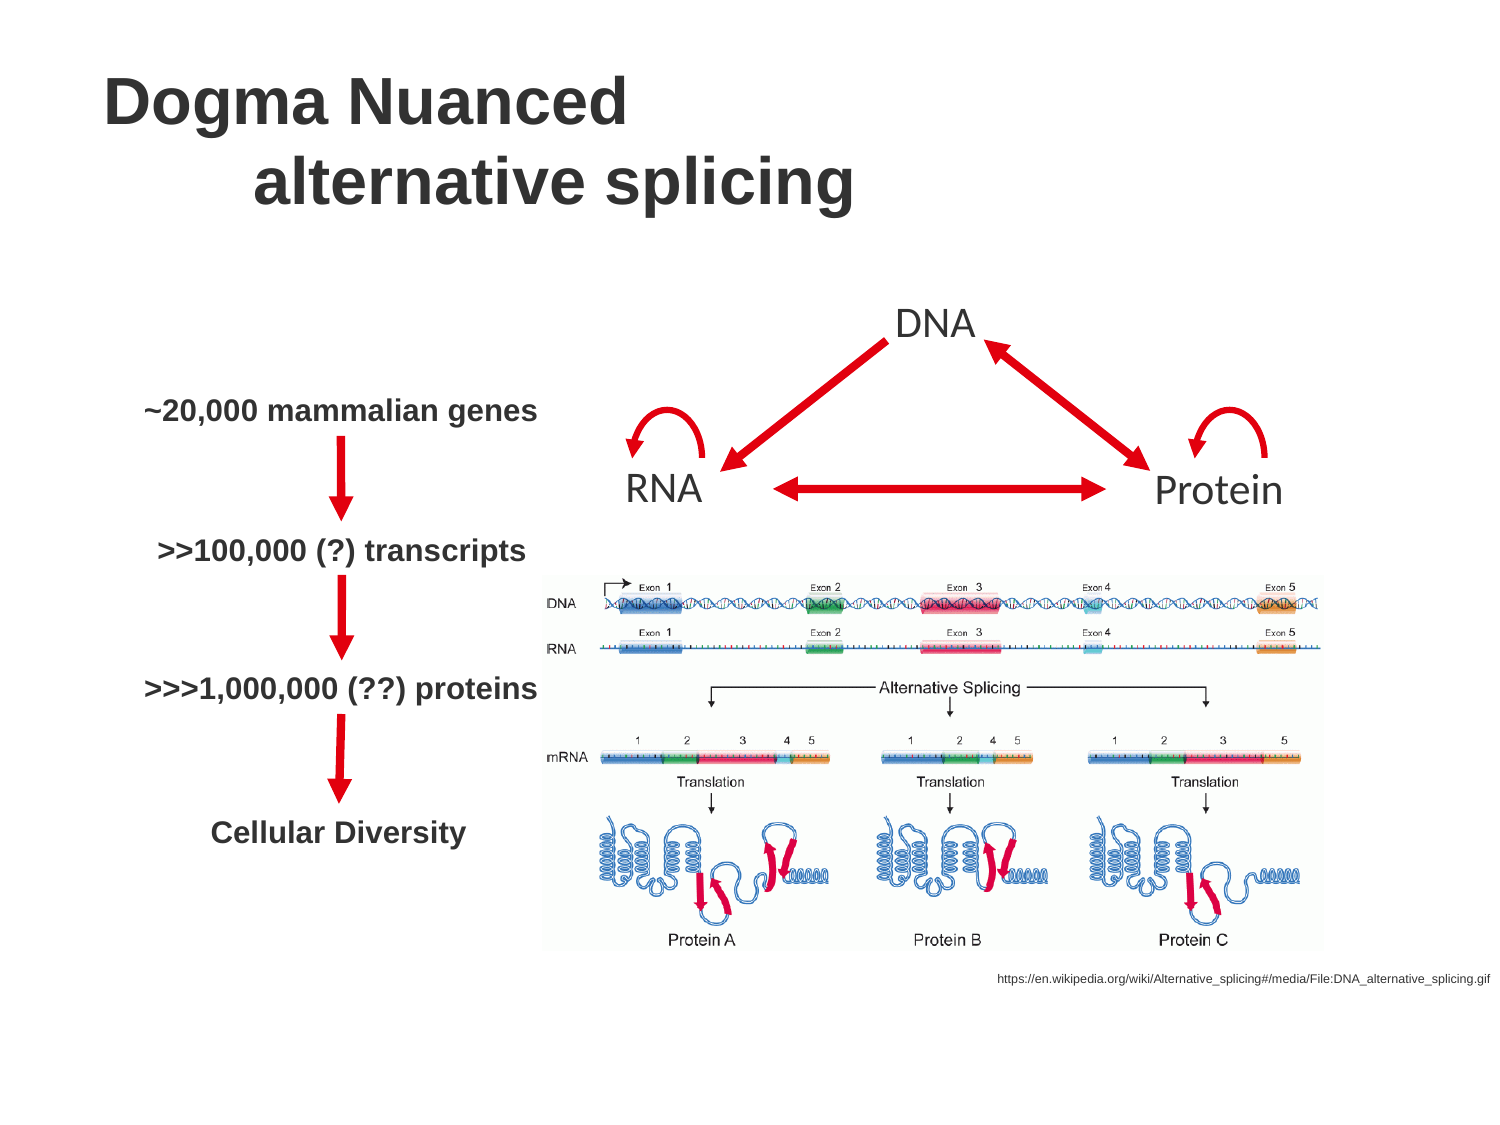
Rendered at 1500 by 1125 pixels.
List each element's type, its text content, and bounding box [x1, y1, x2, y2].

text_box DNA [872, 286, 999, 354]
text_box Dogma Nuanced alternative splicing [103, 56, 1397, 219]
text_box [335, 574, 348, 661]
text_box [335, 435, 348, 522]
text_box RNA [591, 451, 738, 519]
text_box [627, 409, 703, 459]
text_box [333, 713, 346, 804]
text_box [983, 339, 1151, 471]
text_box Protein [1139, 453, 1323, 521]
text_box >>100,000 (?) transcripts [142, 522, 542, 575]
text_box [720, 339, 888, 472]
text_box Cellular Diversity [195, 804, 482, 857]
text_box [1189, 409, 1266, 459]
text_box ~20,000 mammalian genes [129, 383, 554, 436]
text_box >>>1,000,000 (??) proteins [129, 661, 537, 714]
text_box https://en.wikipedia.org/wiki/Alternative_splicing#/media/File:DNA_alternative_splicing.gif [982, 963, 1500, 993]
picture [542, 575, 1324, 951]
text_box [772, 482, 1107, 496]
